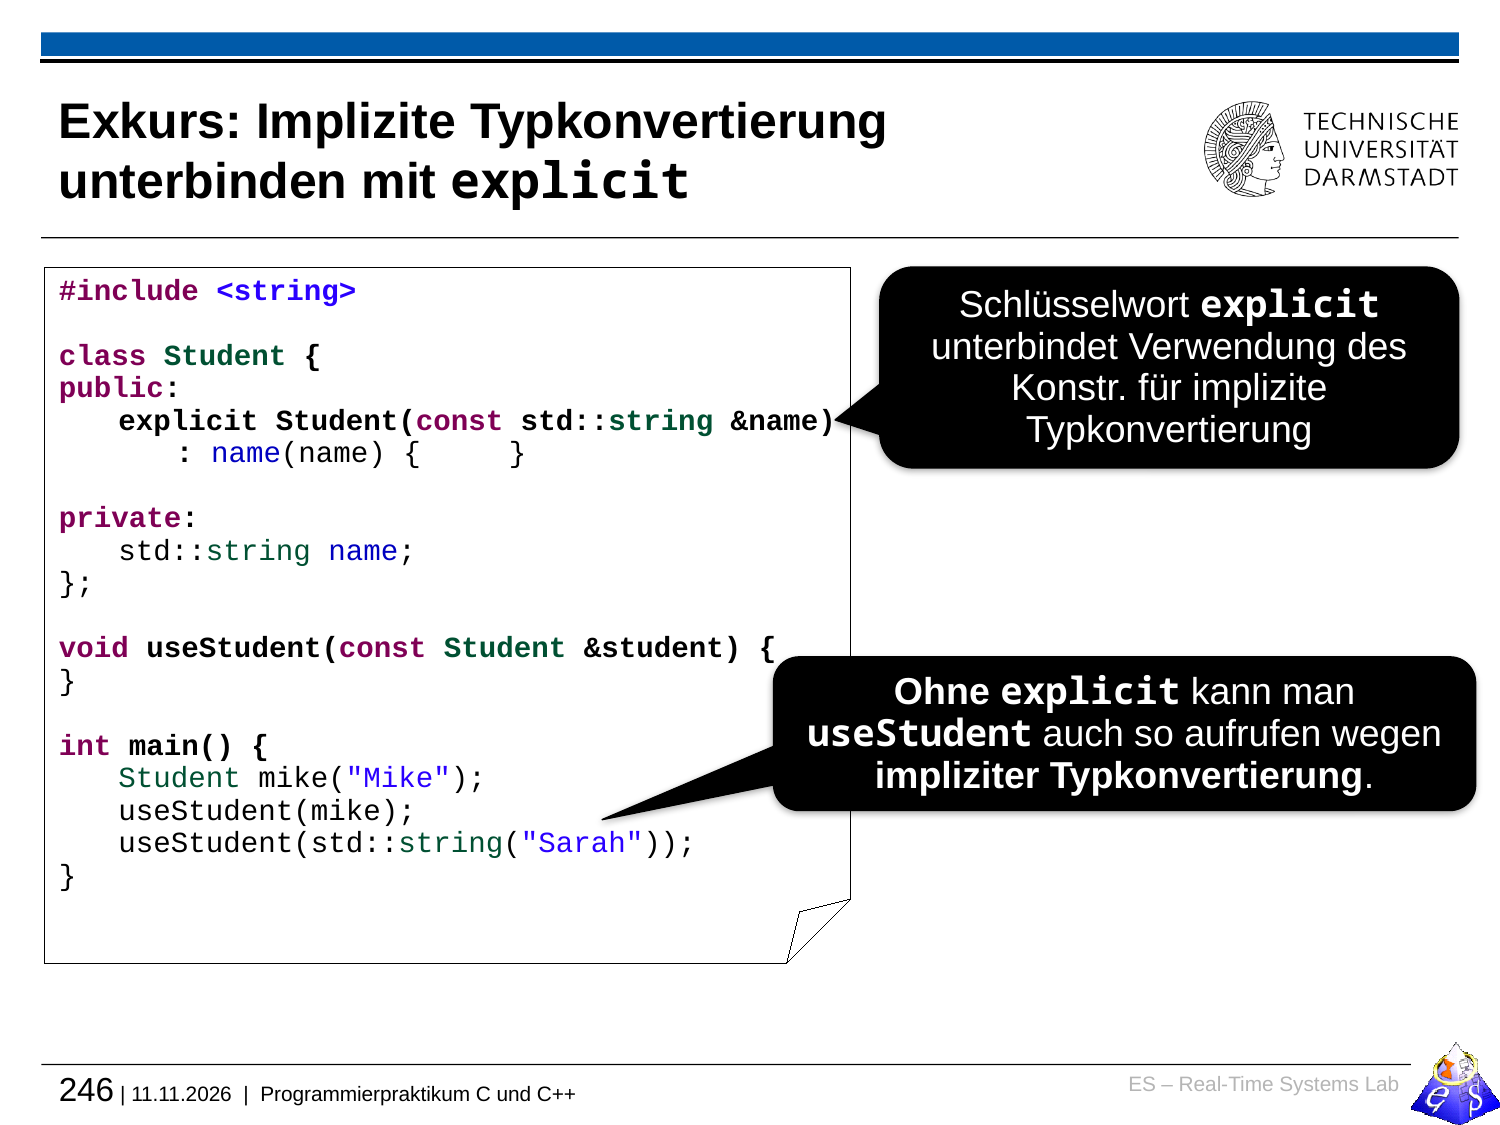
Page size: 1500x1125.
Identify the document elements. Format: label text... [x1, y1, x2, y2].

text_box Schlüsselwort explicit unterbindet Verwendung des Konstr. für implizite Typkonvertierung [834, 266, 1460, 469]
title Exkurs: Implizite Typkonvertierung unterbinden mit explicit [58, 80, 1187, 218]
picture [1411, 1041, 1500, 1125]
picture [1187, 84, 1483, 214]
text_box Ohne explicit kann man useStudent auch so aufrufen wegen impliziter Typkonvertierung. [601, 656, 1477, 821]
text_box #include <string> class Student { public: explicit Student(const std::string &name) : name(name) { } private: std::string name; }; void useStudent(const Student &student) { } int main() { Student mike("Mike"); useStudent(mike); useStudent(std::string("Sarah")); } [44, 267, 851, 964]
